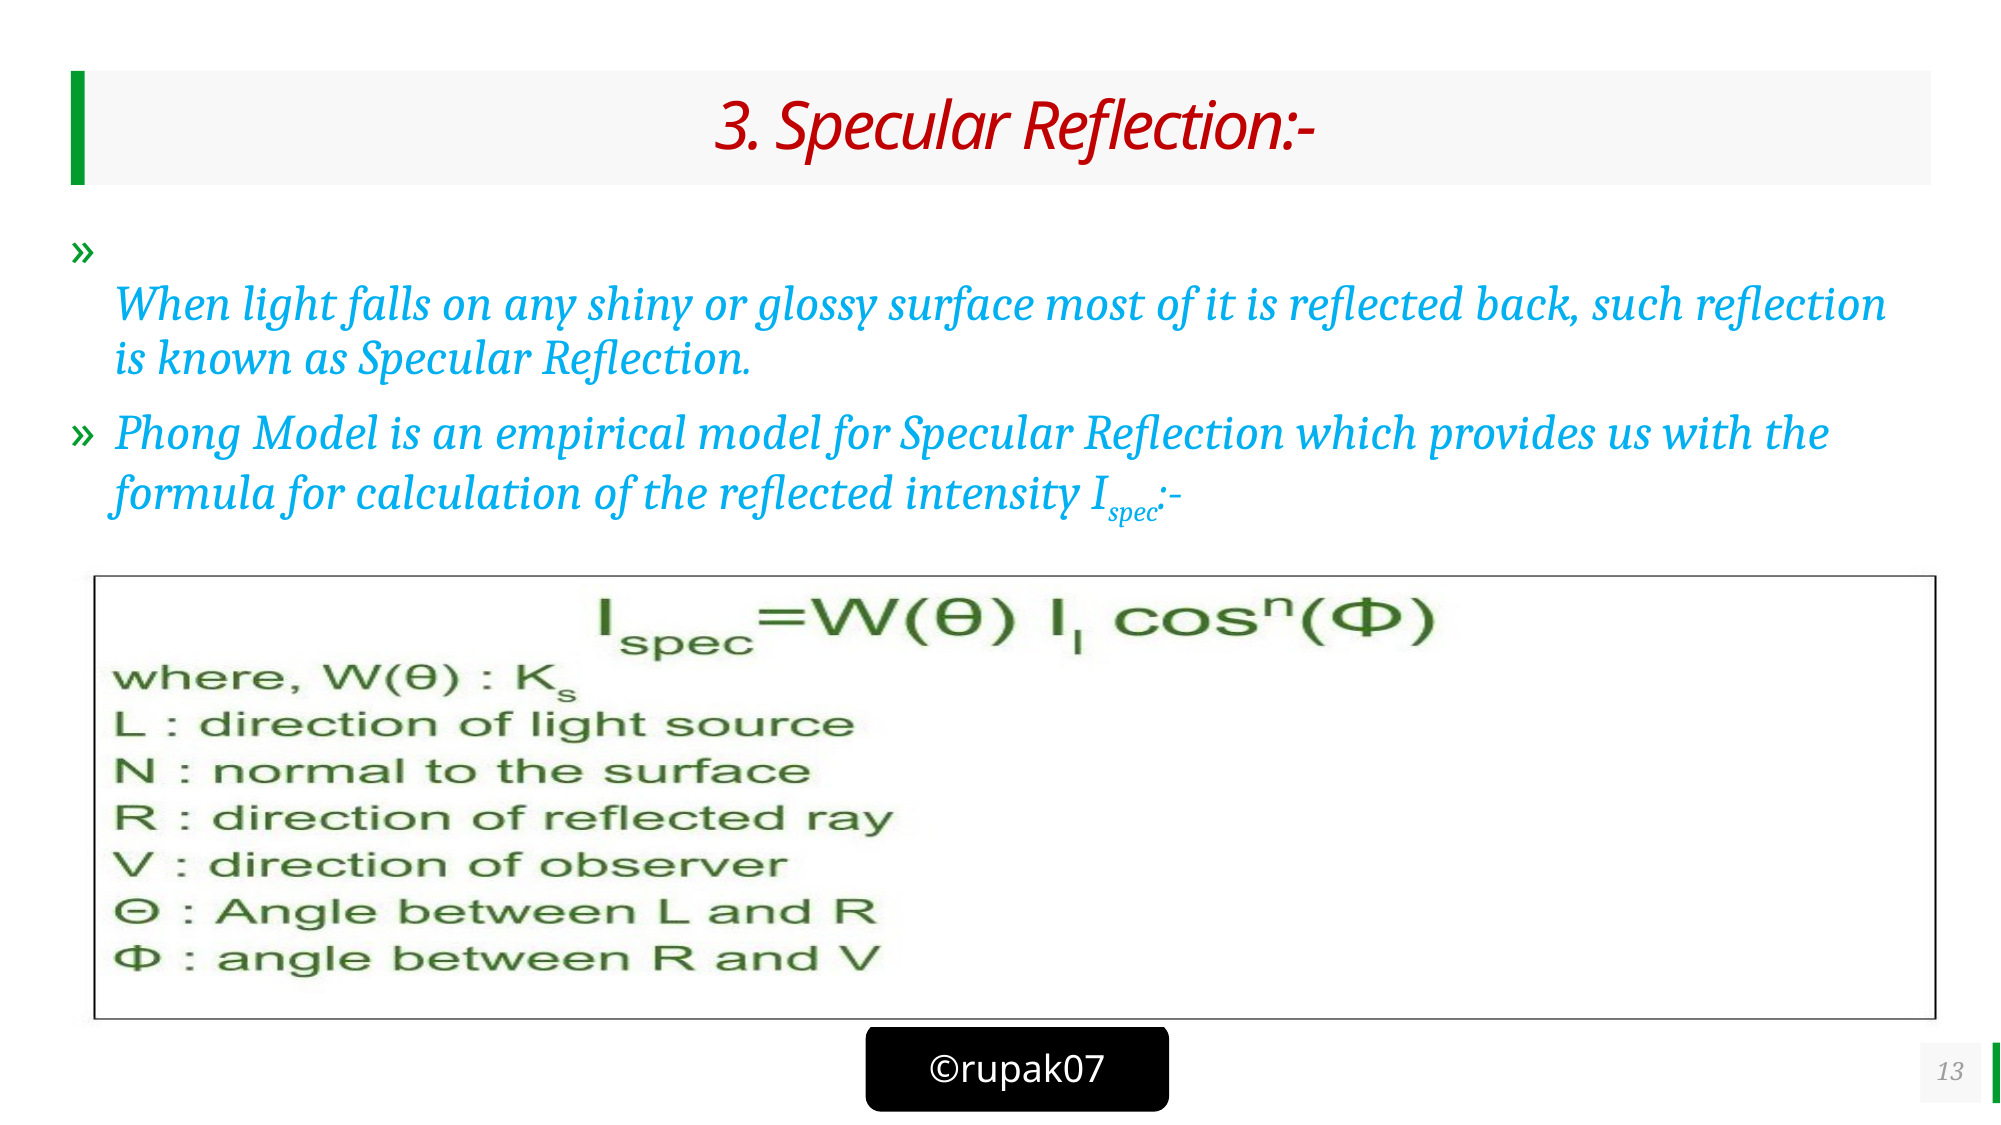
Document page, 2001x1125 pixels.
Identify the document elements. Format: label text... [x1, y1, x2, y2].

picture [70, 567, 1953, 1027]
title 3. Specular Reflection:- [84, 70, 1932, 185]
list When light falls on any shiny or glossy surface most of it is reflected back, such reflection is known as Specular Reflection. Phong Model is an empirical model for Specular Reflection which provides us with the formula for calculation of the reflected intensity Ispec:- [70, 223, 1932, 567]
slide_number 13 [1920, 1042, 1982, 1103]
